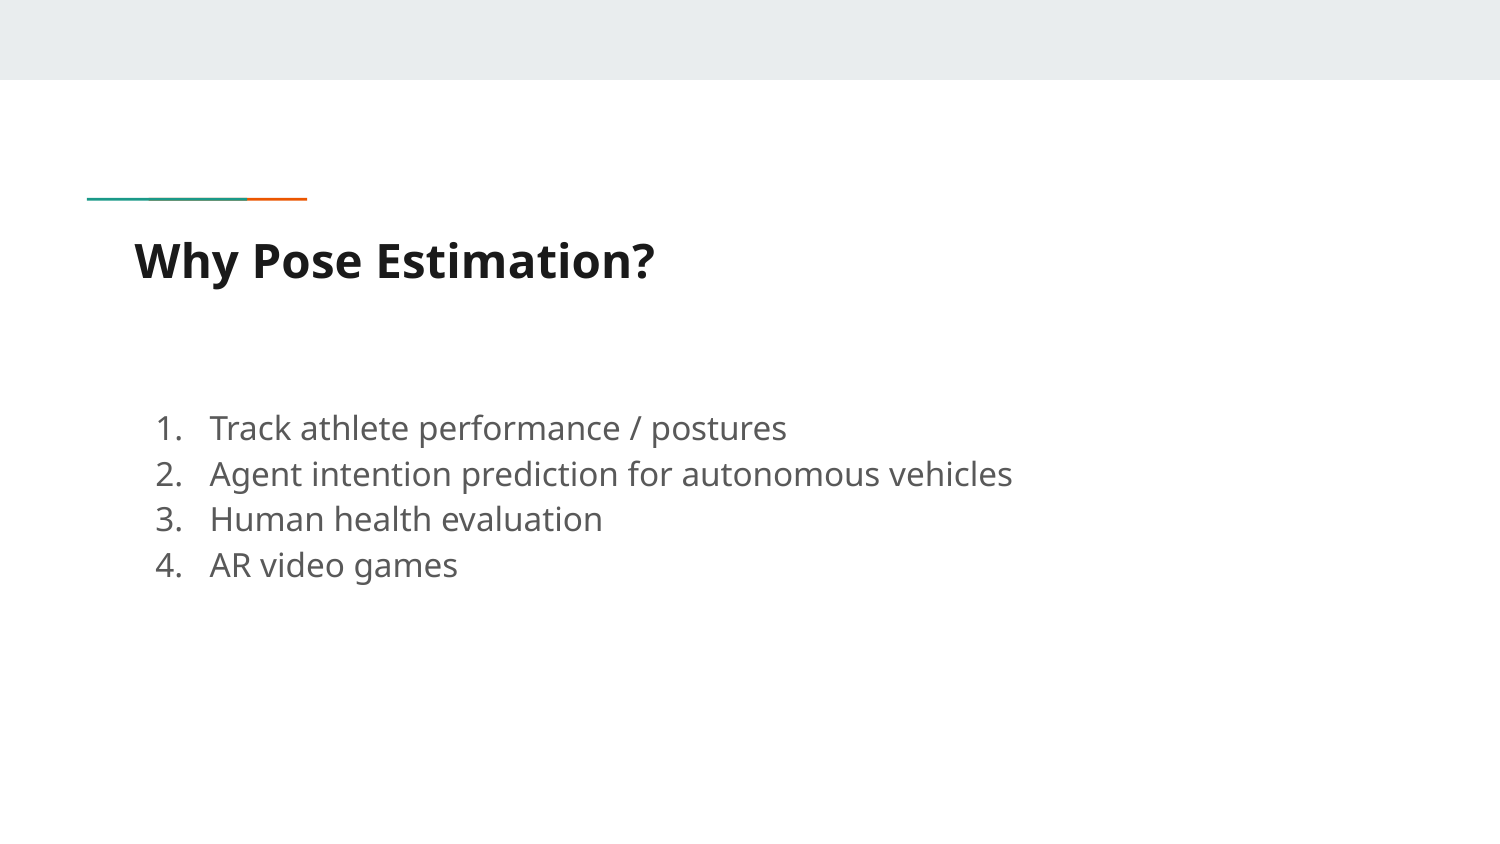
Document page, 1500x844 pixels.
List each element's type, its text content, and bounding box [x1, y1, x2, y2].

list Track athlete performance / postures Agent intention prediction for autonomous vehicles Human health evaluation AR video games [119, 341, 1381, 712]
title Why Pose Estimation? [119, 216, 1381, 305]
